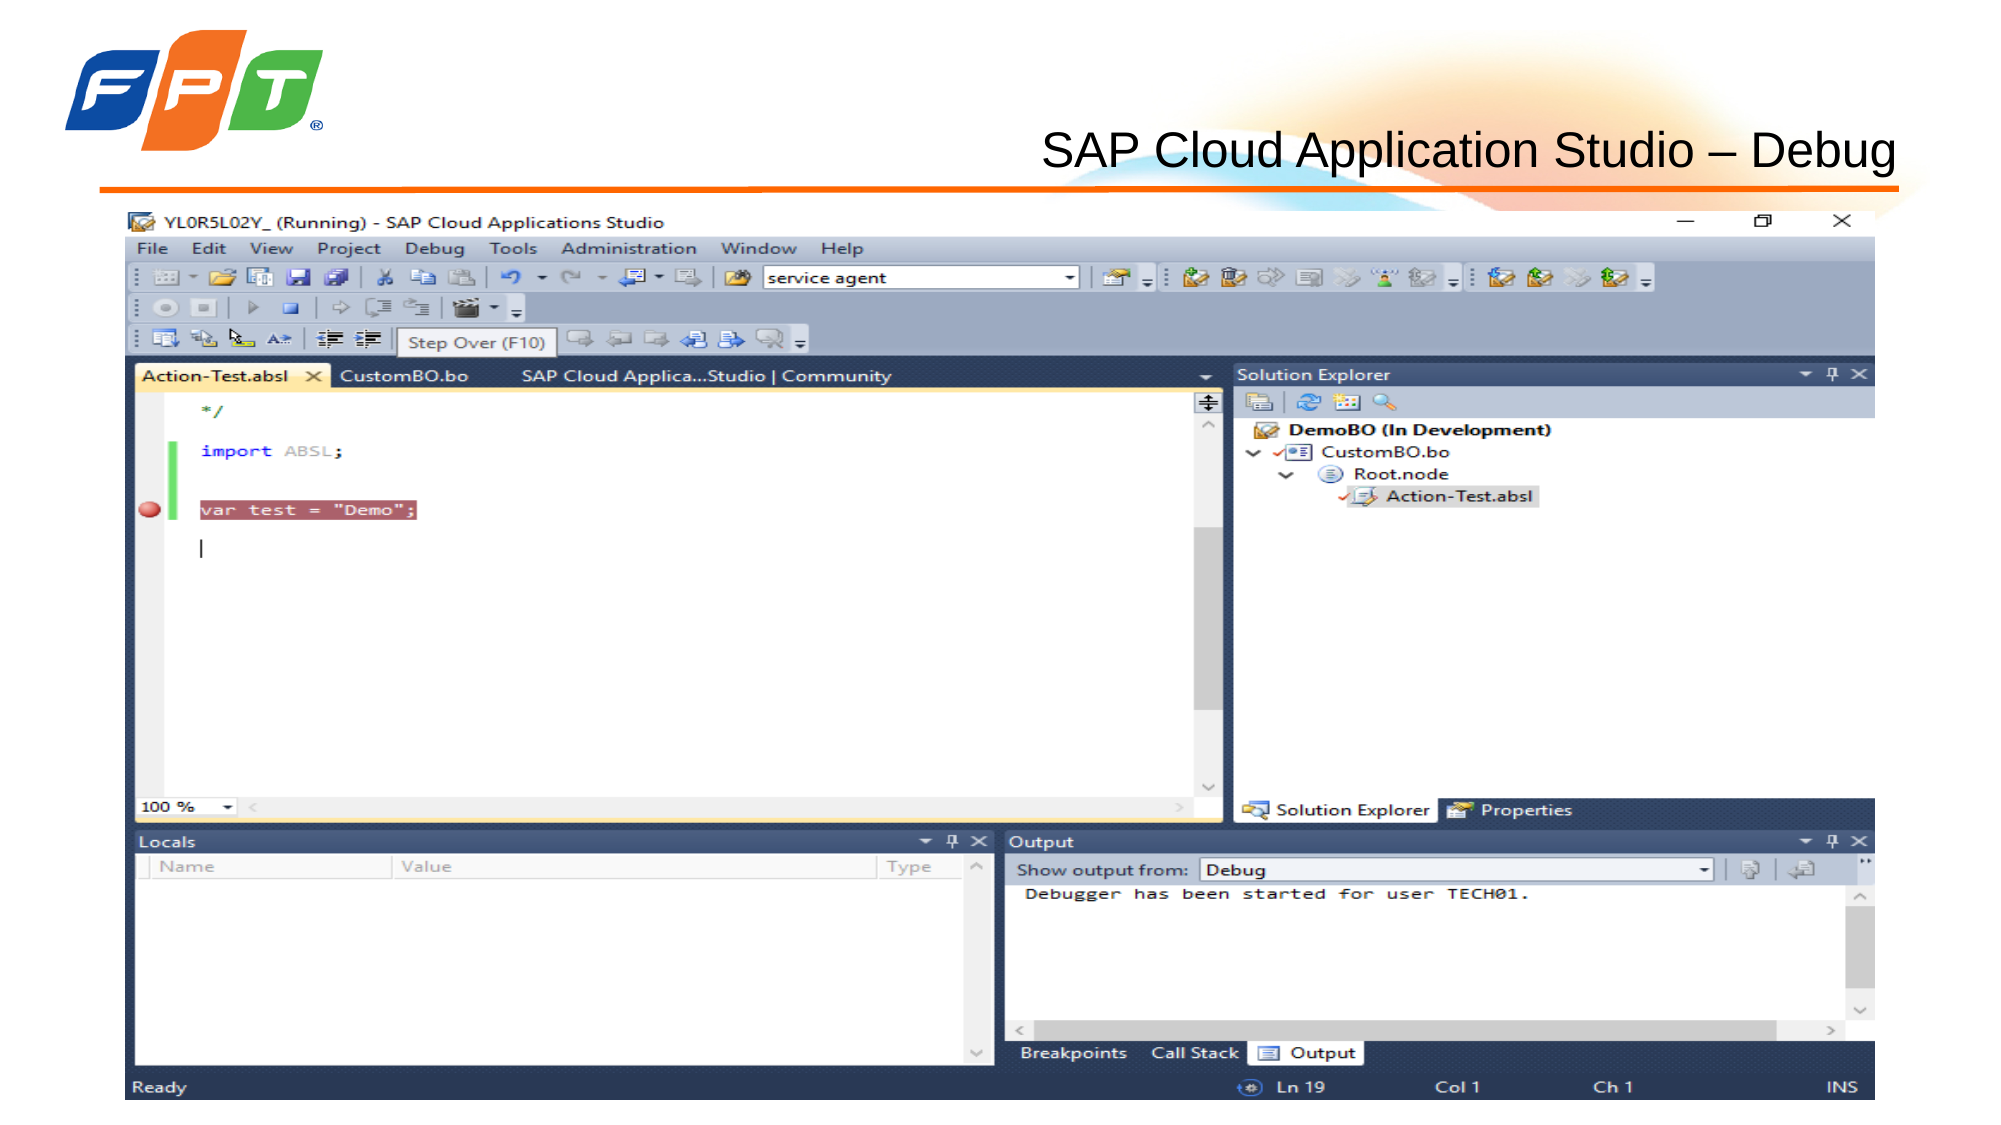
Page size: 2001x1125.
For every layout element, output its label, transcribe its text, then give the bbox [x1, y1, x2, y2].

picture [55, 18, 1930, 1101]
title SAP Cloud Application Studio – Debug [500, 62, 1913, 175]
